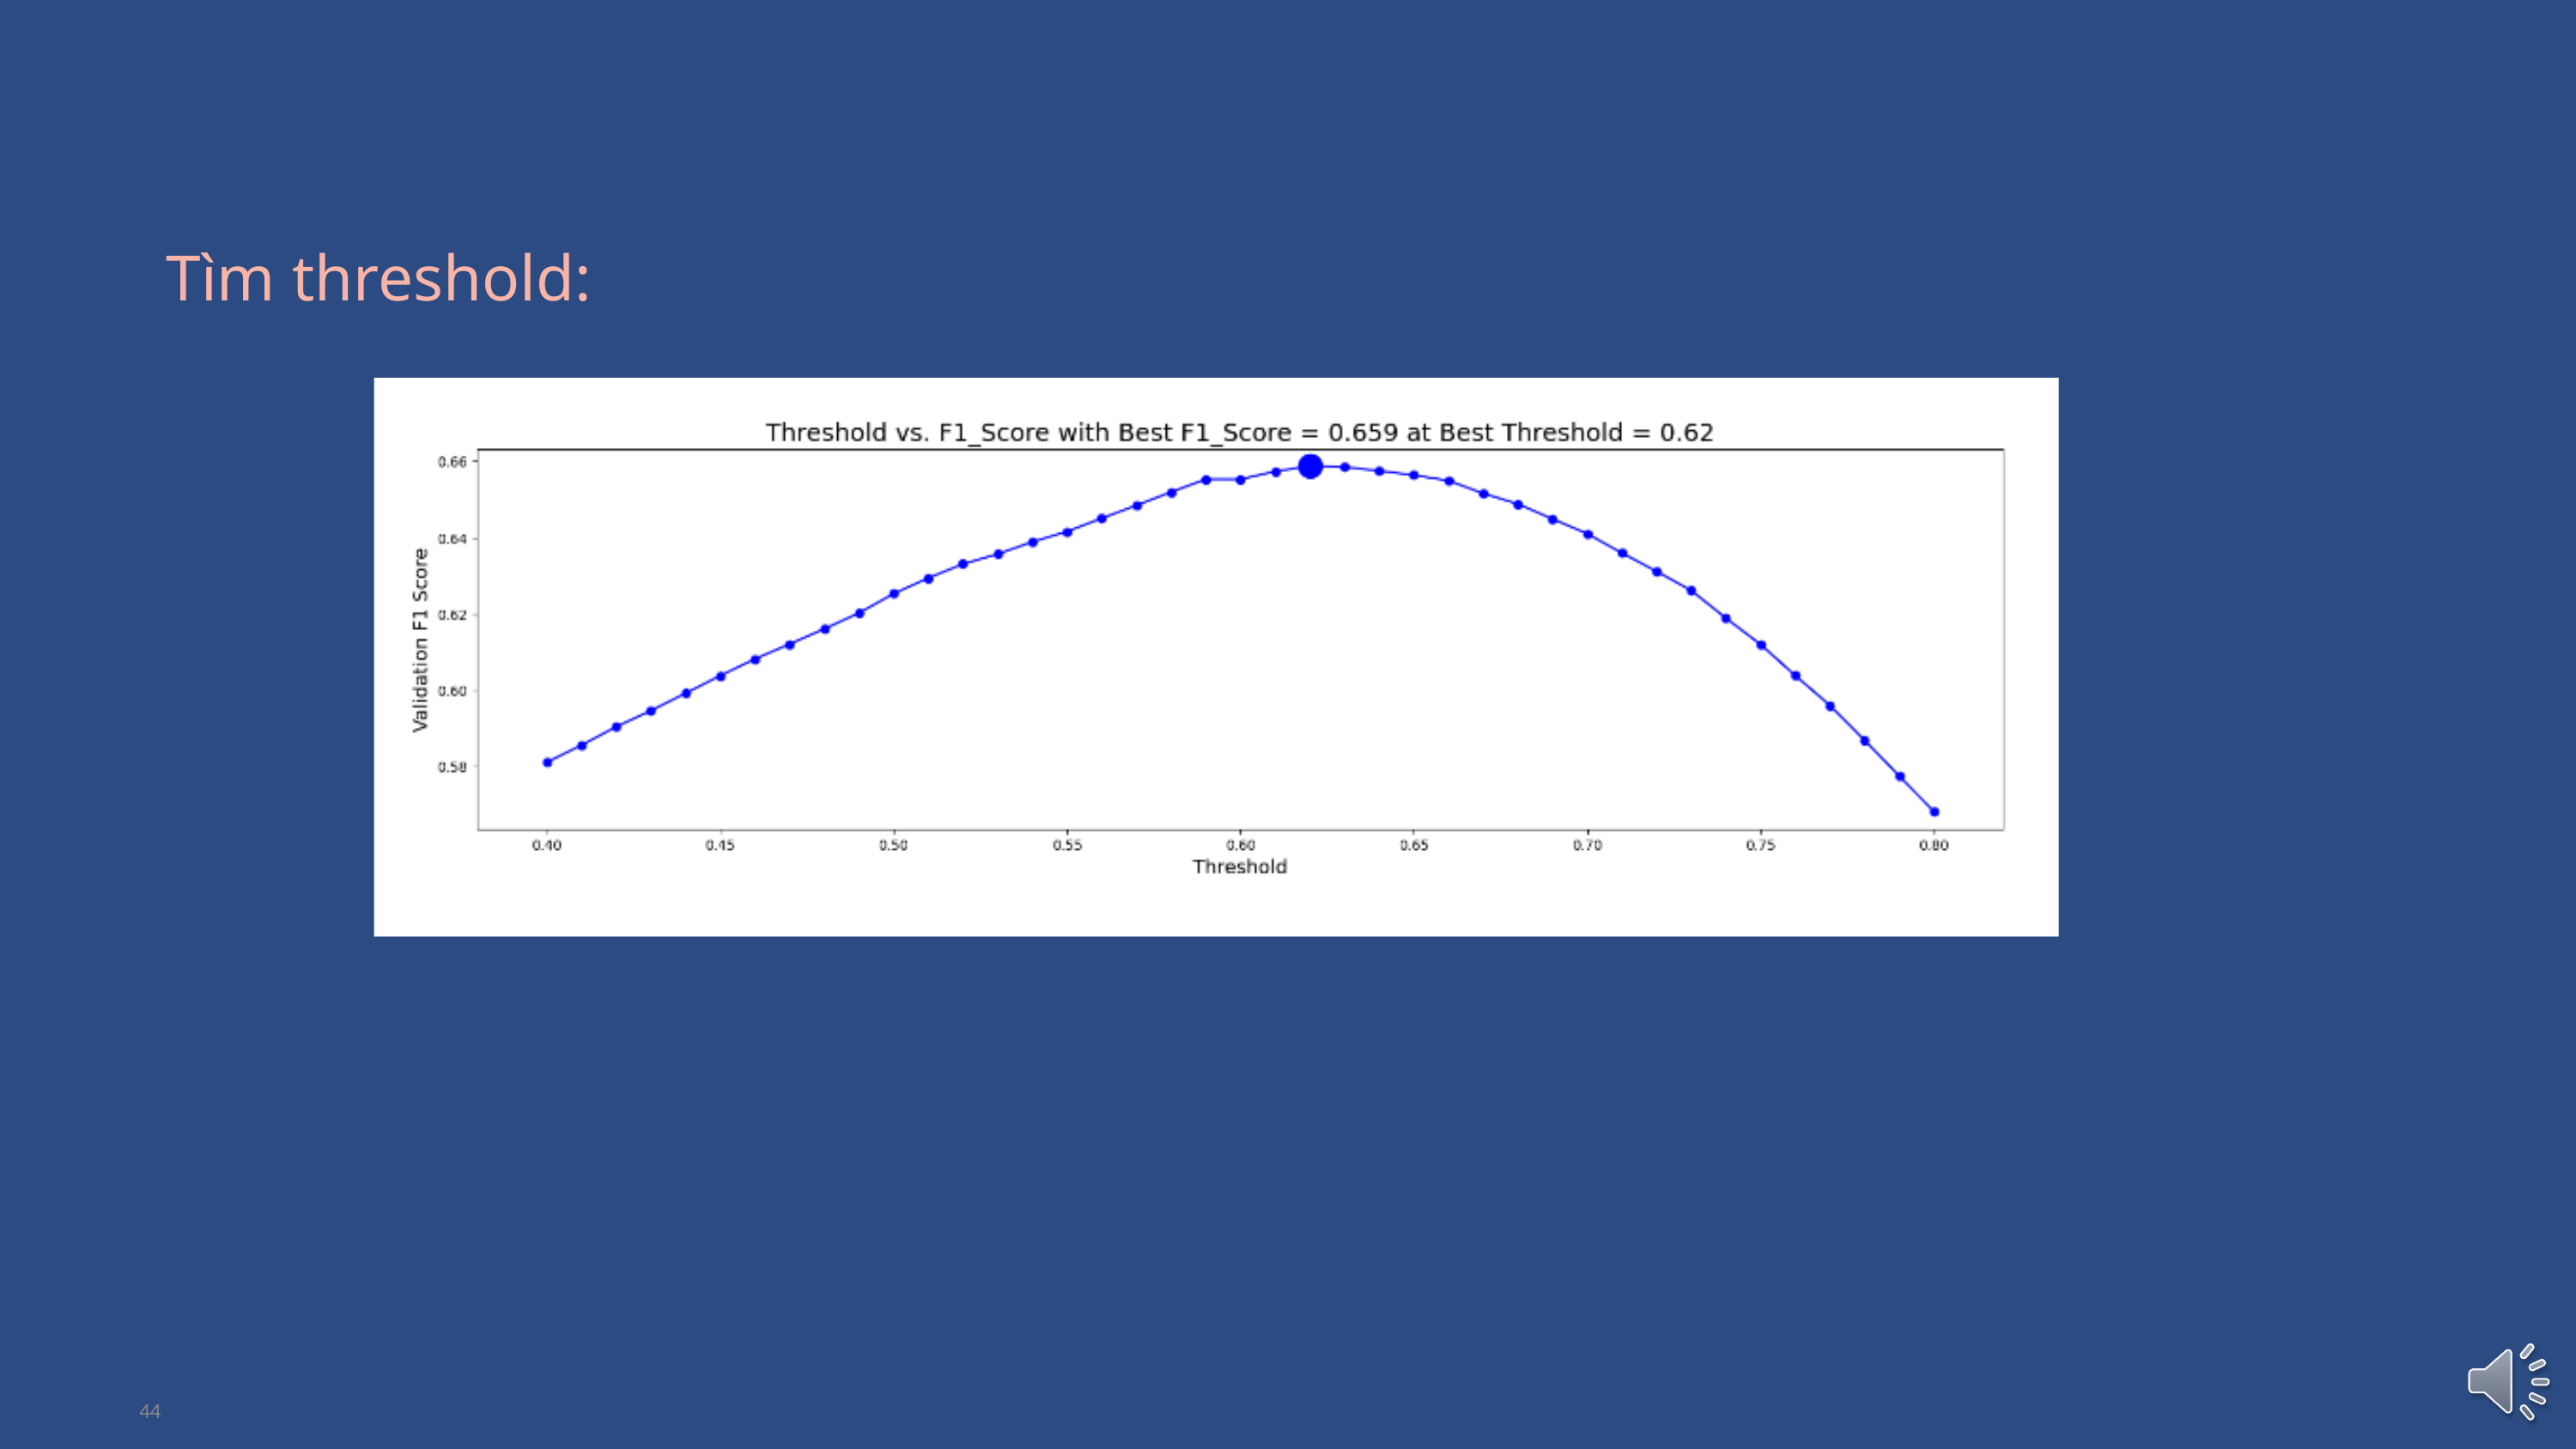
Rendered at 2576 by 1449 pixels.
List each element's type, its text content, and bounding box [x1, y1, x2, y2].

slide_number 44 [0, 1384, 301, 1436]
picture [2468, 1341, 2555, 1428]
text_box Tìm threshold: [166, 176, 1352, 313]
text_box [374, 378, 2059, 937]
